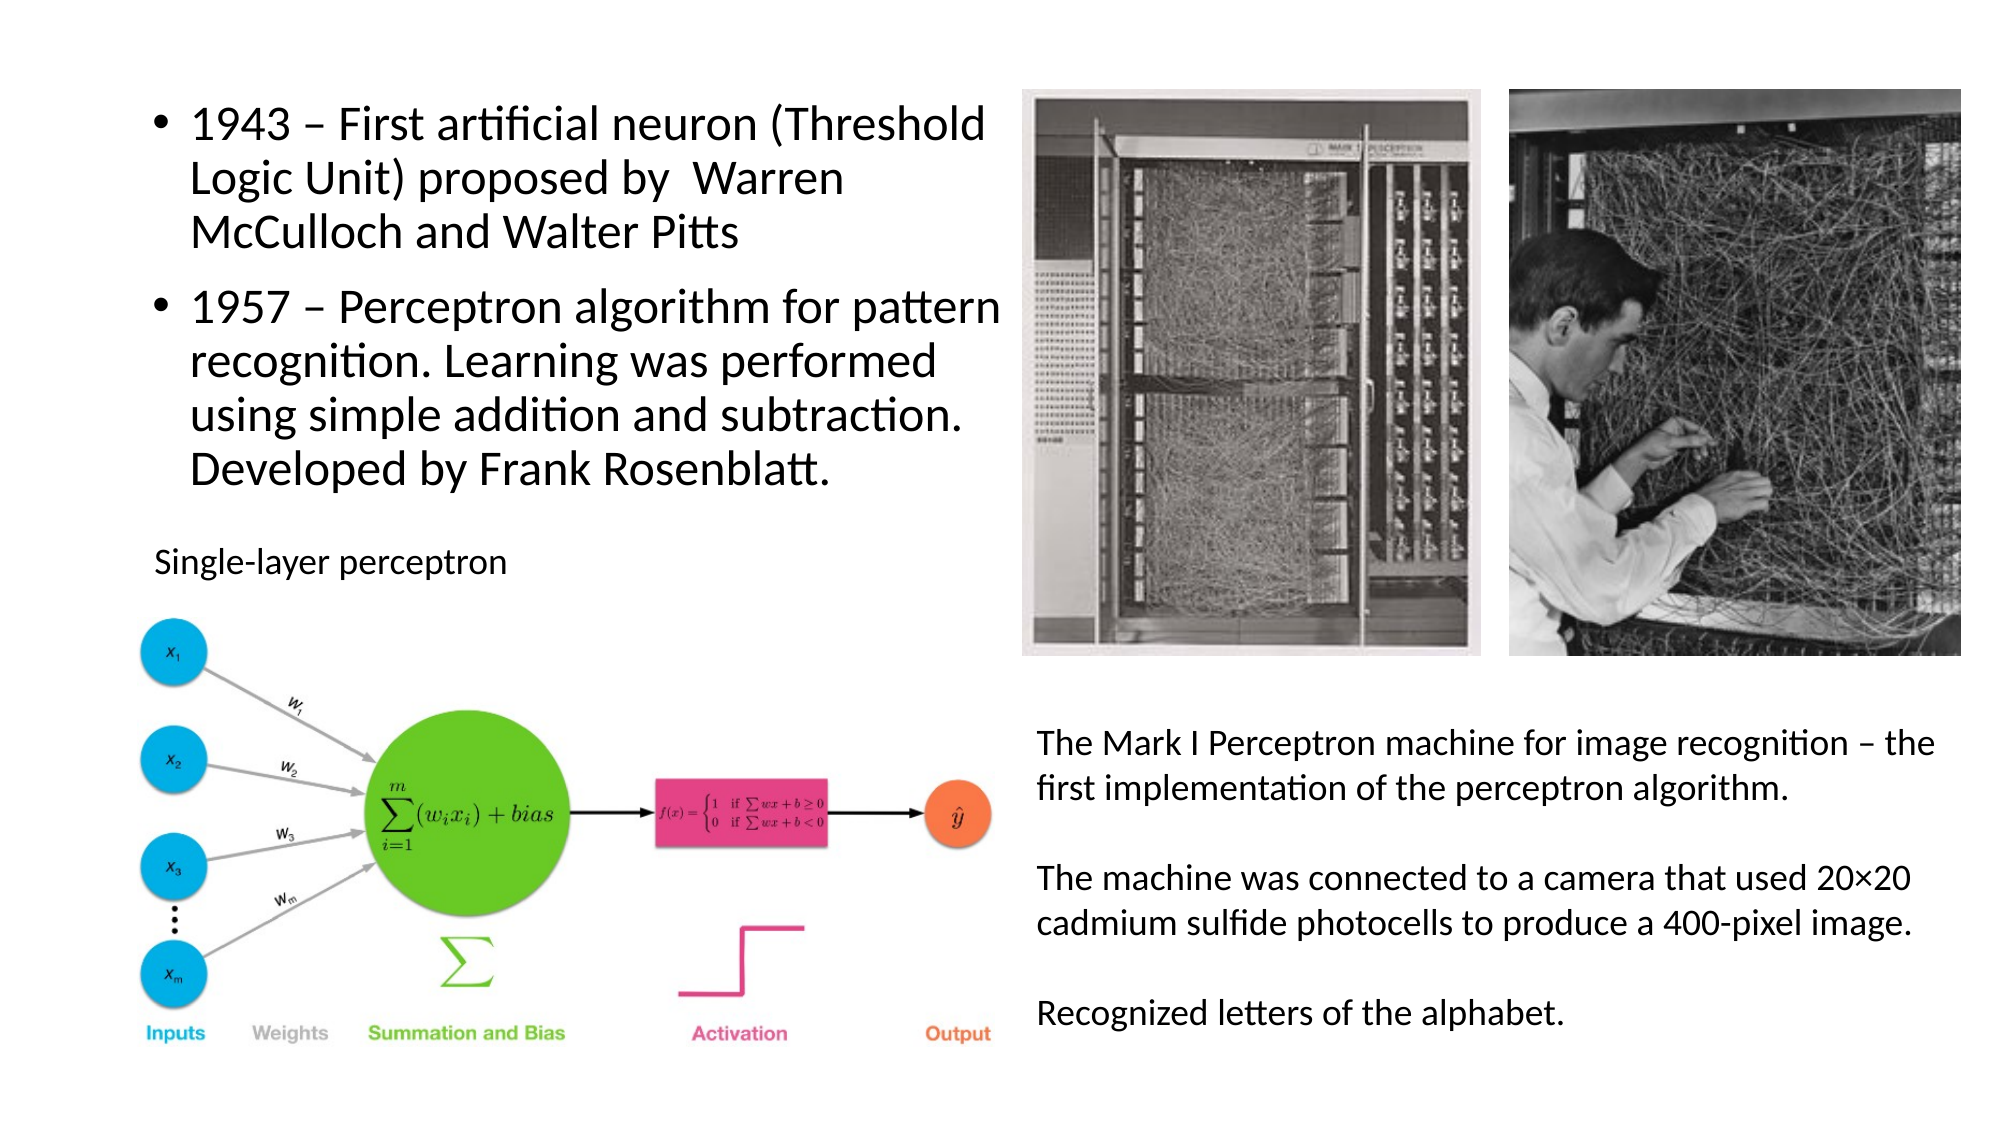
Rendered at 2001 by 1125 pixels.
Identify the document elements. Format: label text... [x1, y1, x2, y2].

text_box The Mark I Perceptron machine for image recognition – the first implementation of the perceptron algorithm. The machine was connected to a camera that used 20×20 cadmium sulfide photocells to produce a 400-pixel image. Recognized letters of the alphabet. [1021, 710, 1960, 1041]
picture [137, 617, 995, 1047]
picture [1509, 89, 1961, 656]
text_box Single-layer perceptron [139, 529, 524, 590]
picture [1021, 89, 1481, 656]
list 1943 – First artificial neuron (Threshold Logic Unit) proposed by Warren McCulloch and Walter Pitts 1957 – Perceptron algorithm for pattern recognition. Learning was performed using simple addition and subtraction. Developed by Frank Rosenblatt. [137, 90, 1021, 618]
